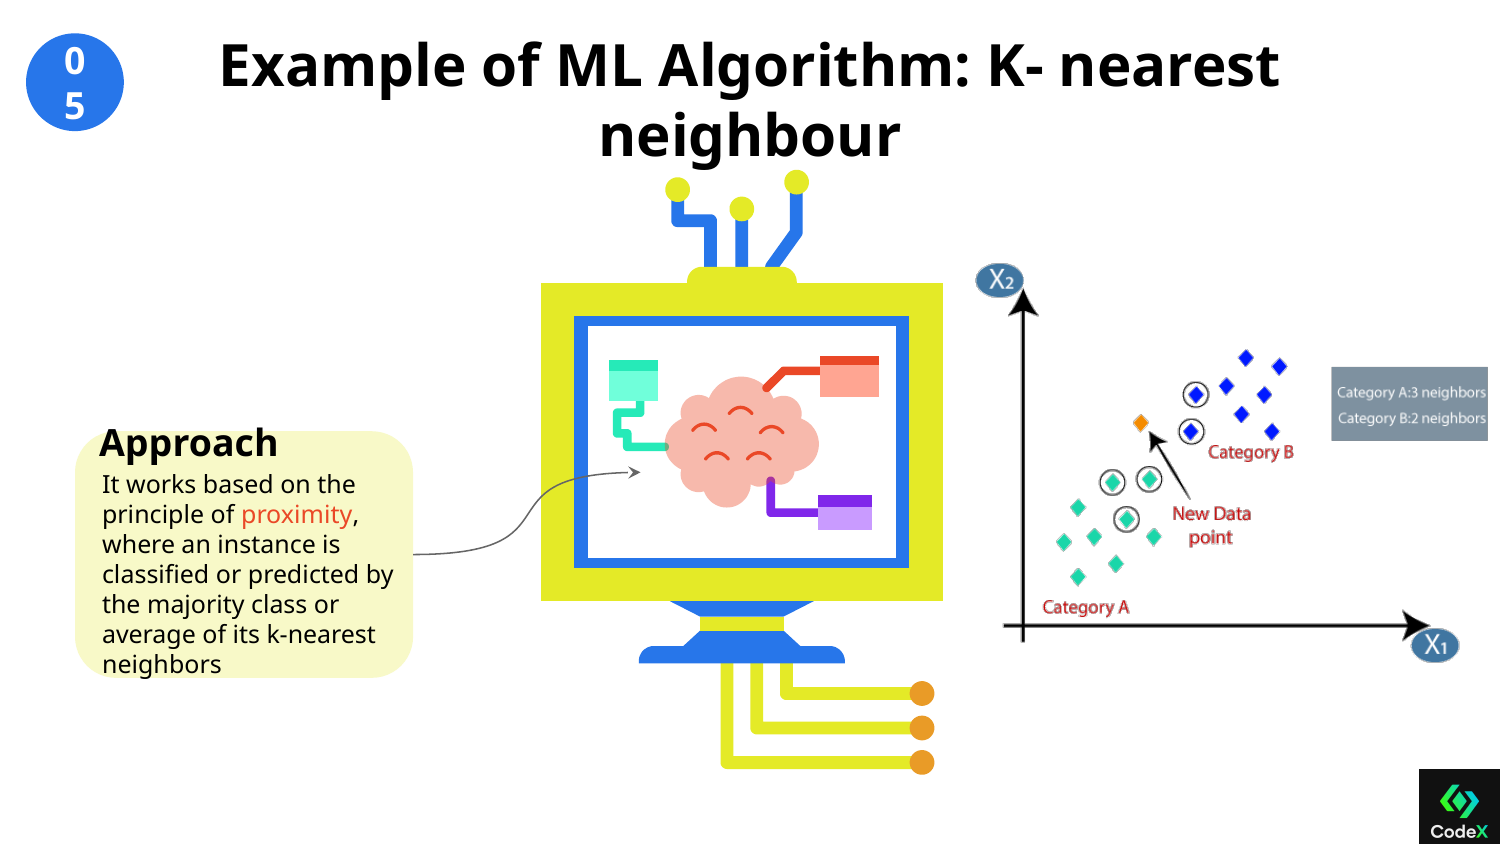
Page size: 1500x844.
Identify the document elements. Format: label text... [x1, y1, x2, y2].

picture [966, 252, 1493, 674]
picture [1419, 769, 1500, 844]
text_box 05 [26, 33, 124, 132]
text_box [83, 413, 426, 614]
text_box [412, 472, 641, 555]
title Example of ML Algorithm: K- nearest neighbour [93, 67, 1425, 129]
text_box [75, 456, 414, 678]
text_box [540, 169, 960, 776]
